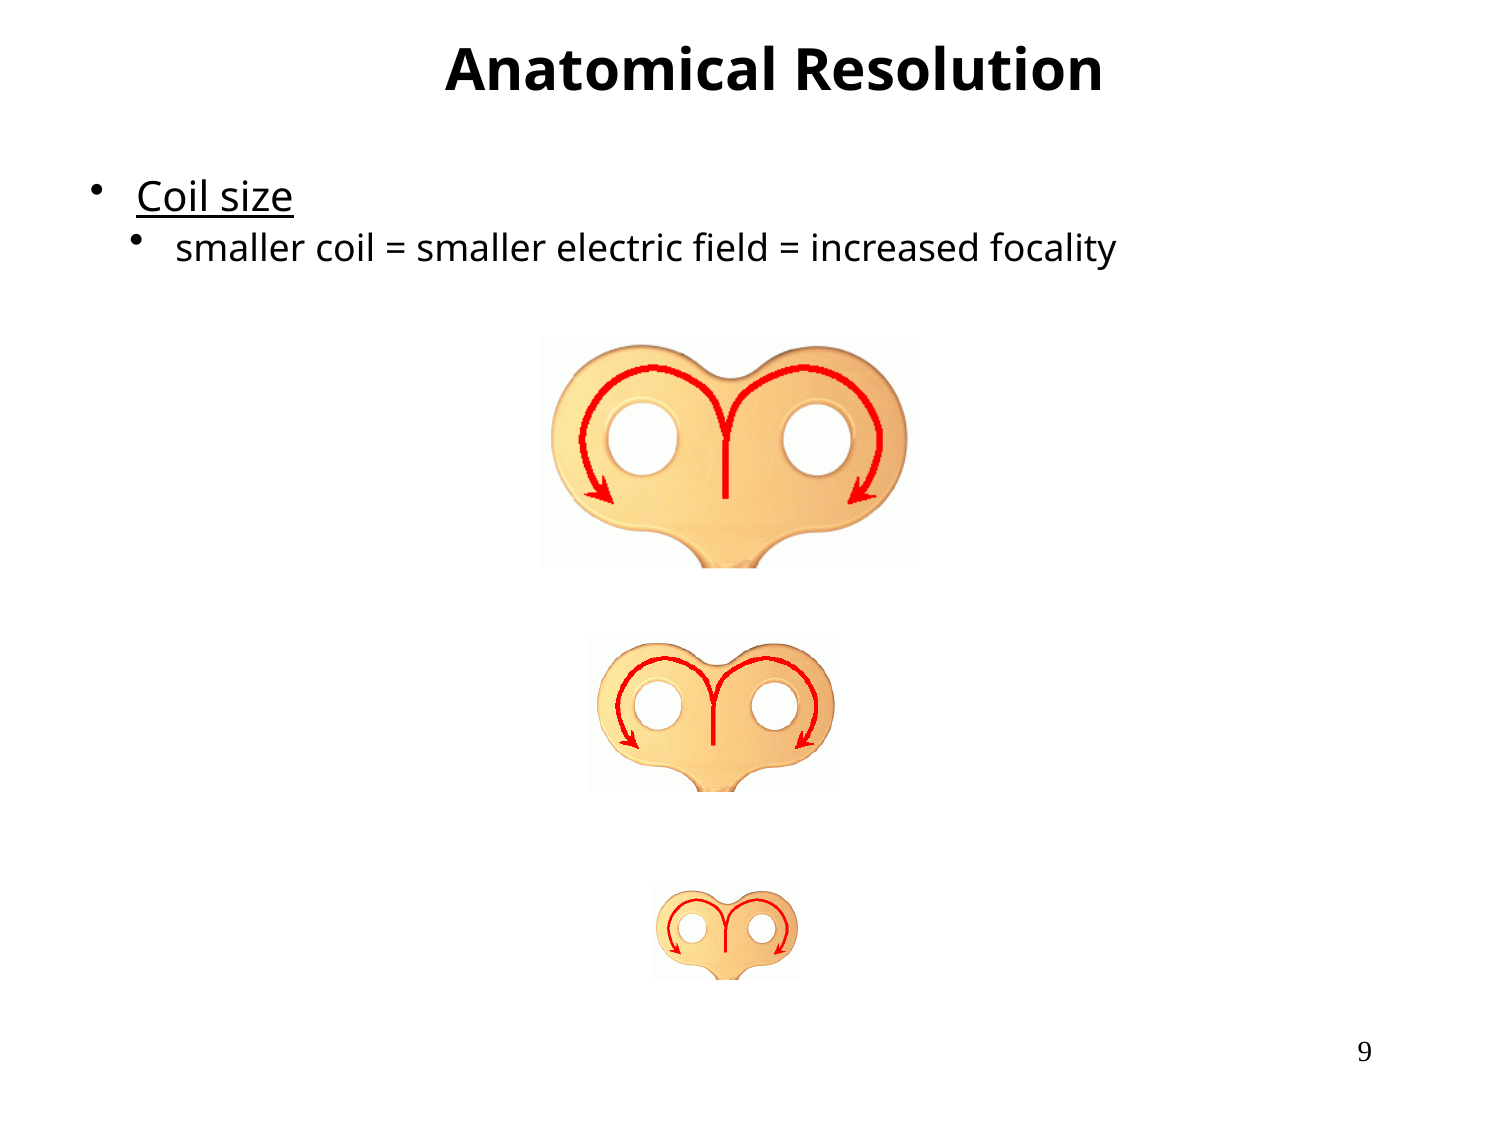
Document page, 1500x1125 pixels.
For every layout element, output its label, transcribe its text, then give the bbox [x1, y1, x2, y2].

text_box Anatomical Resolution [249, 24, 1300, 110]
text_box Coil size smaller coil = smaller electric field = increased focality [75, 162, 1388, 278]
slide_number 9 [1074, 1025, 1388, 1100]
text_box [649, 887, 801, 982]
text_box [537, 337, 913, 572]
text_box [587, 637, 838, 794]
